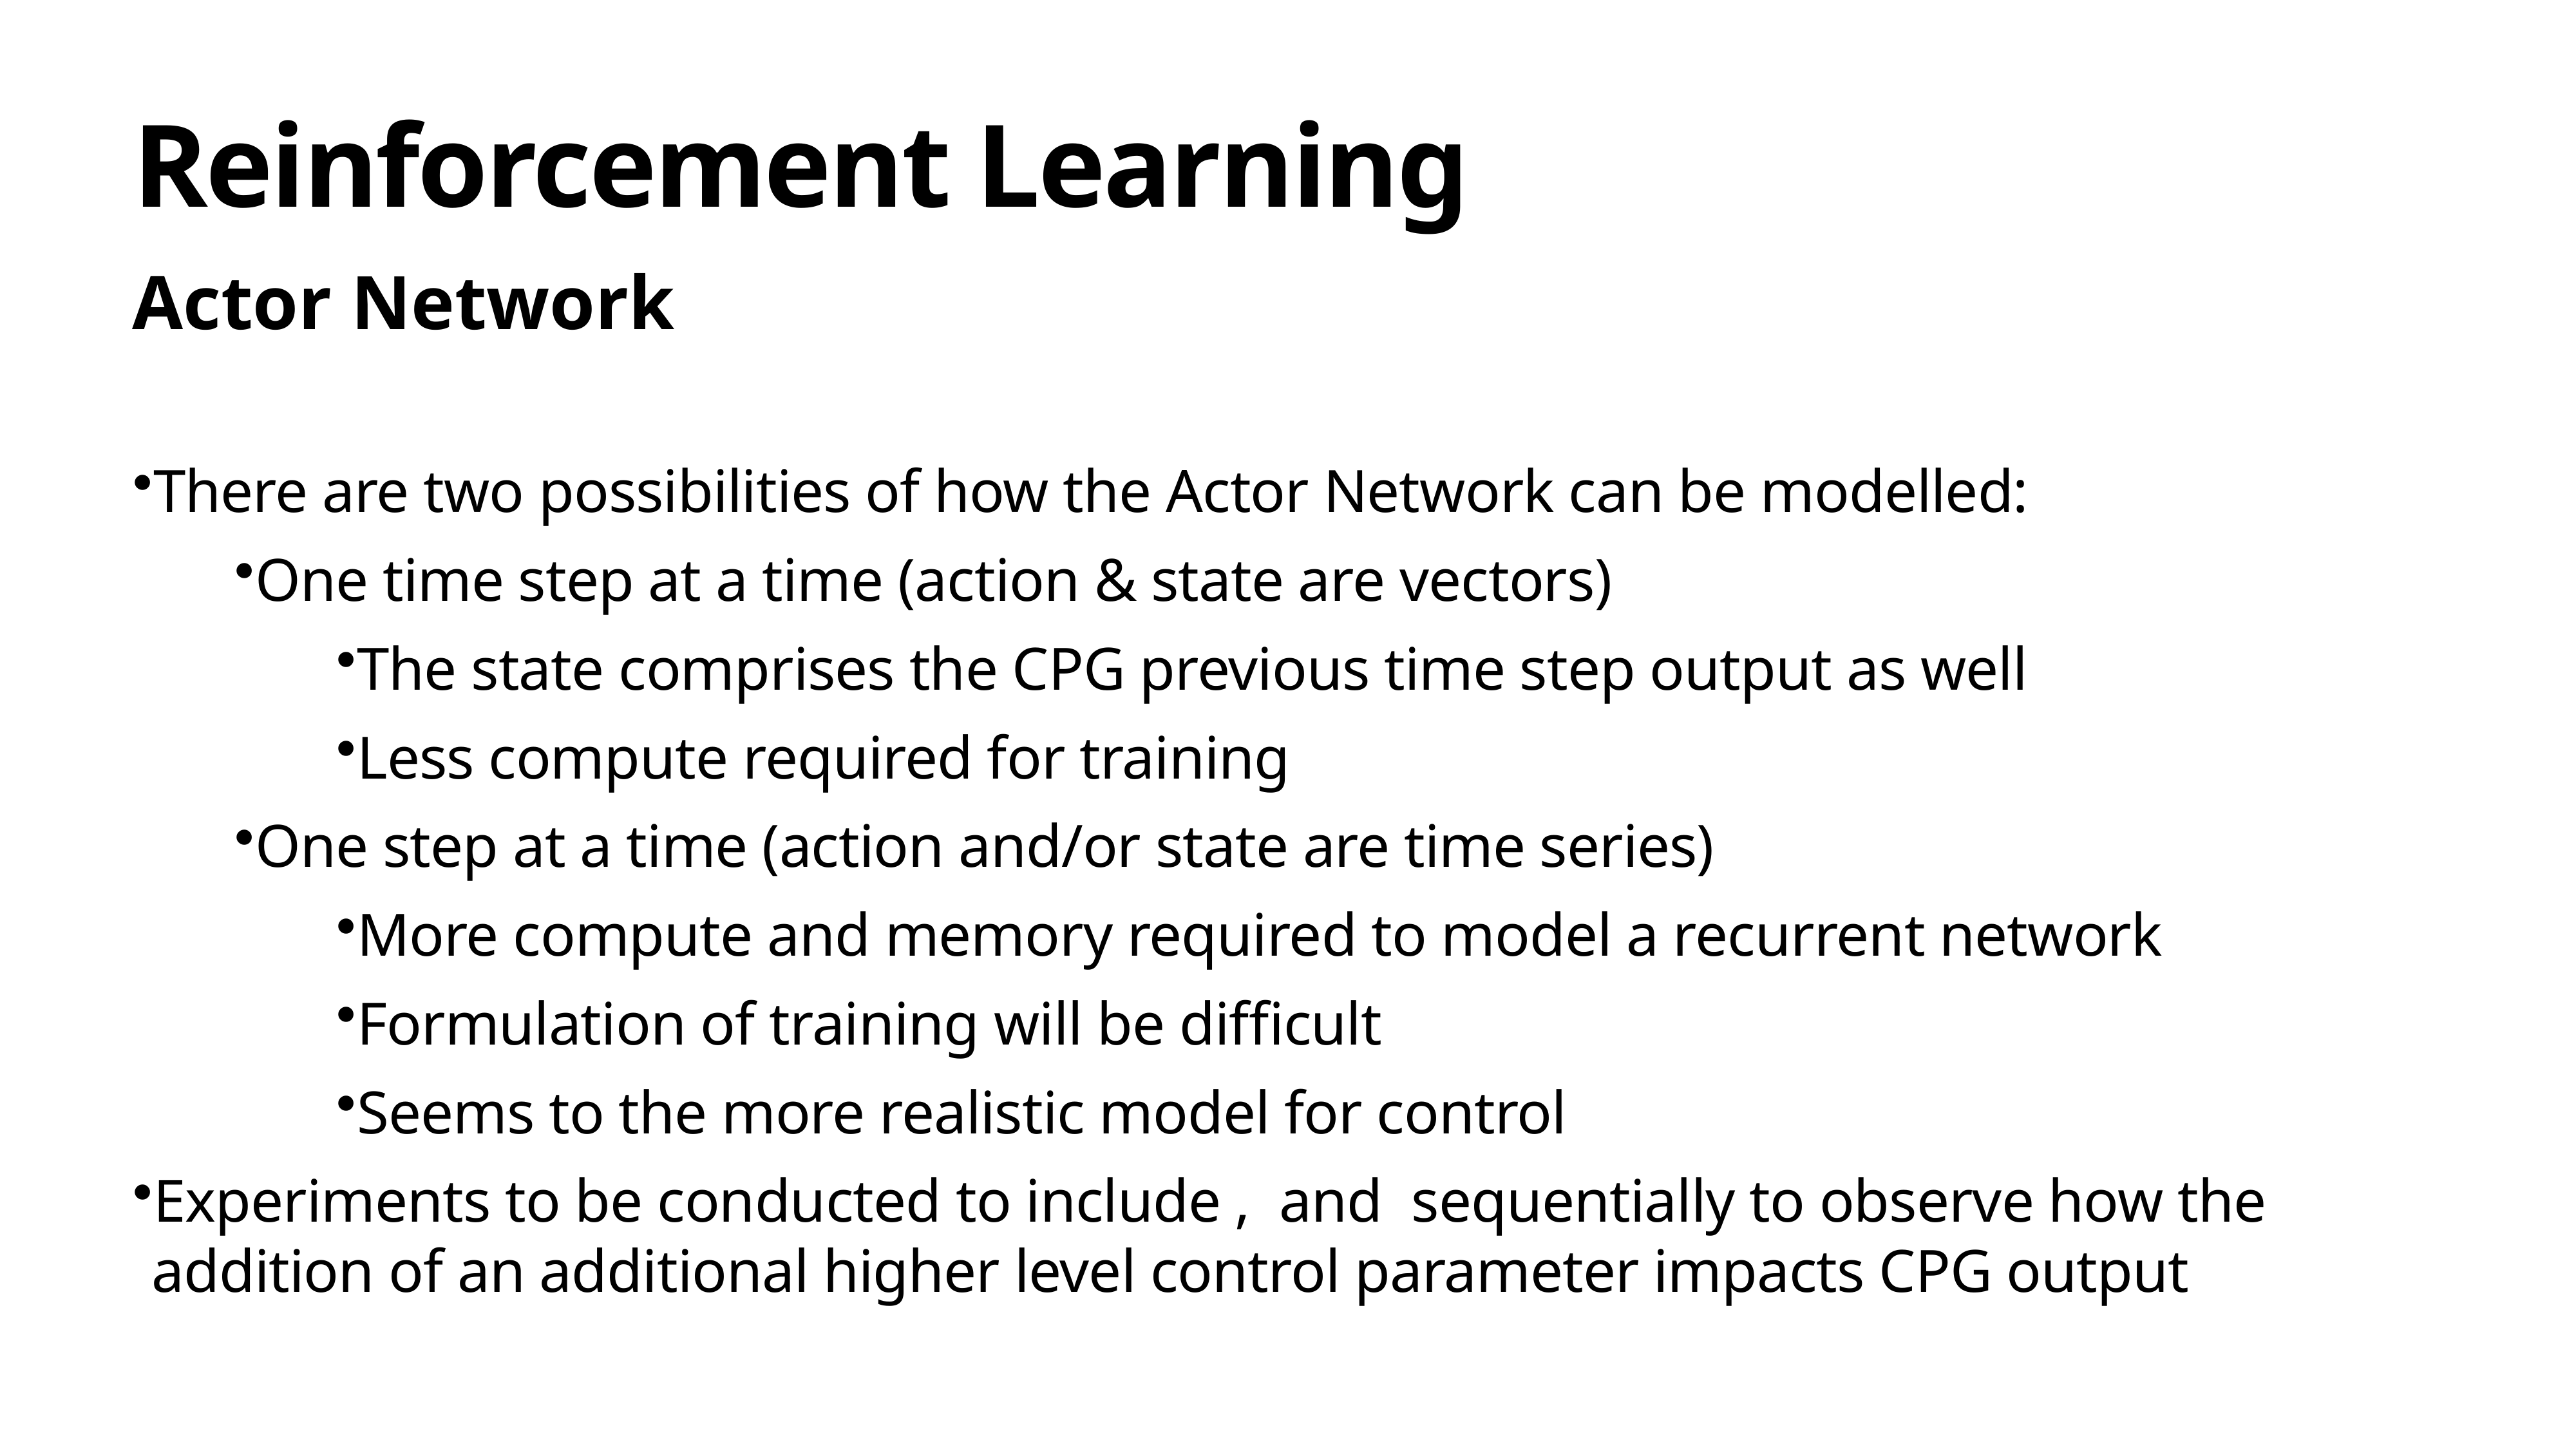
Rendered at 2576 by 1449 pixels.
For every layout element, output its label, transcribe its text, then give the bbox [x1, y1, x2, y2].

title Reinforcement Learning [127, 113, 2449, 250]
list Actor Network [127, 250, 2449, 350]
list There are two possibilities of how the Actor Network can be modelled: One time step at a time (action & state are vectors) The state comprises the CPG previous time step output as well Less compute required for training One step at a time (action and/or state are time series) More compute and memory required to model a recurrent network Formulation of training will be difficult Seems to the more realistic model for control Experiments to be conducted to include , and sequentially to observe how the addition of an additional higher level control parameter impacts CPG output [127, 448, 2449, 1321]
